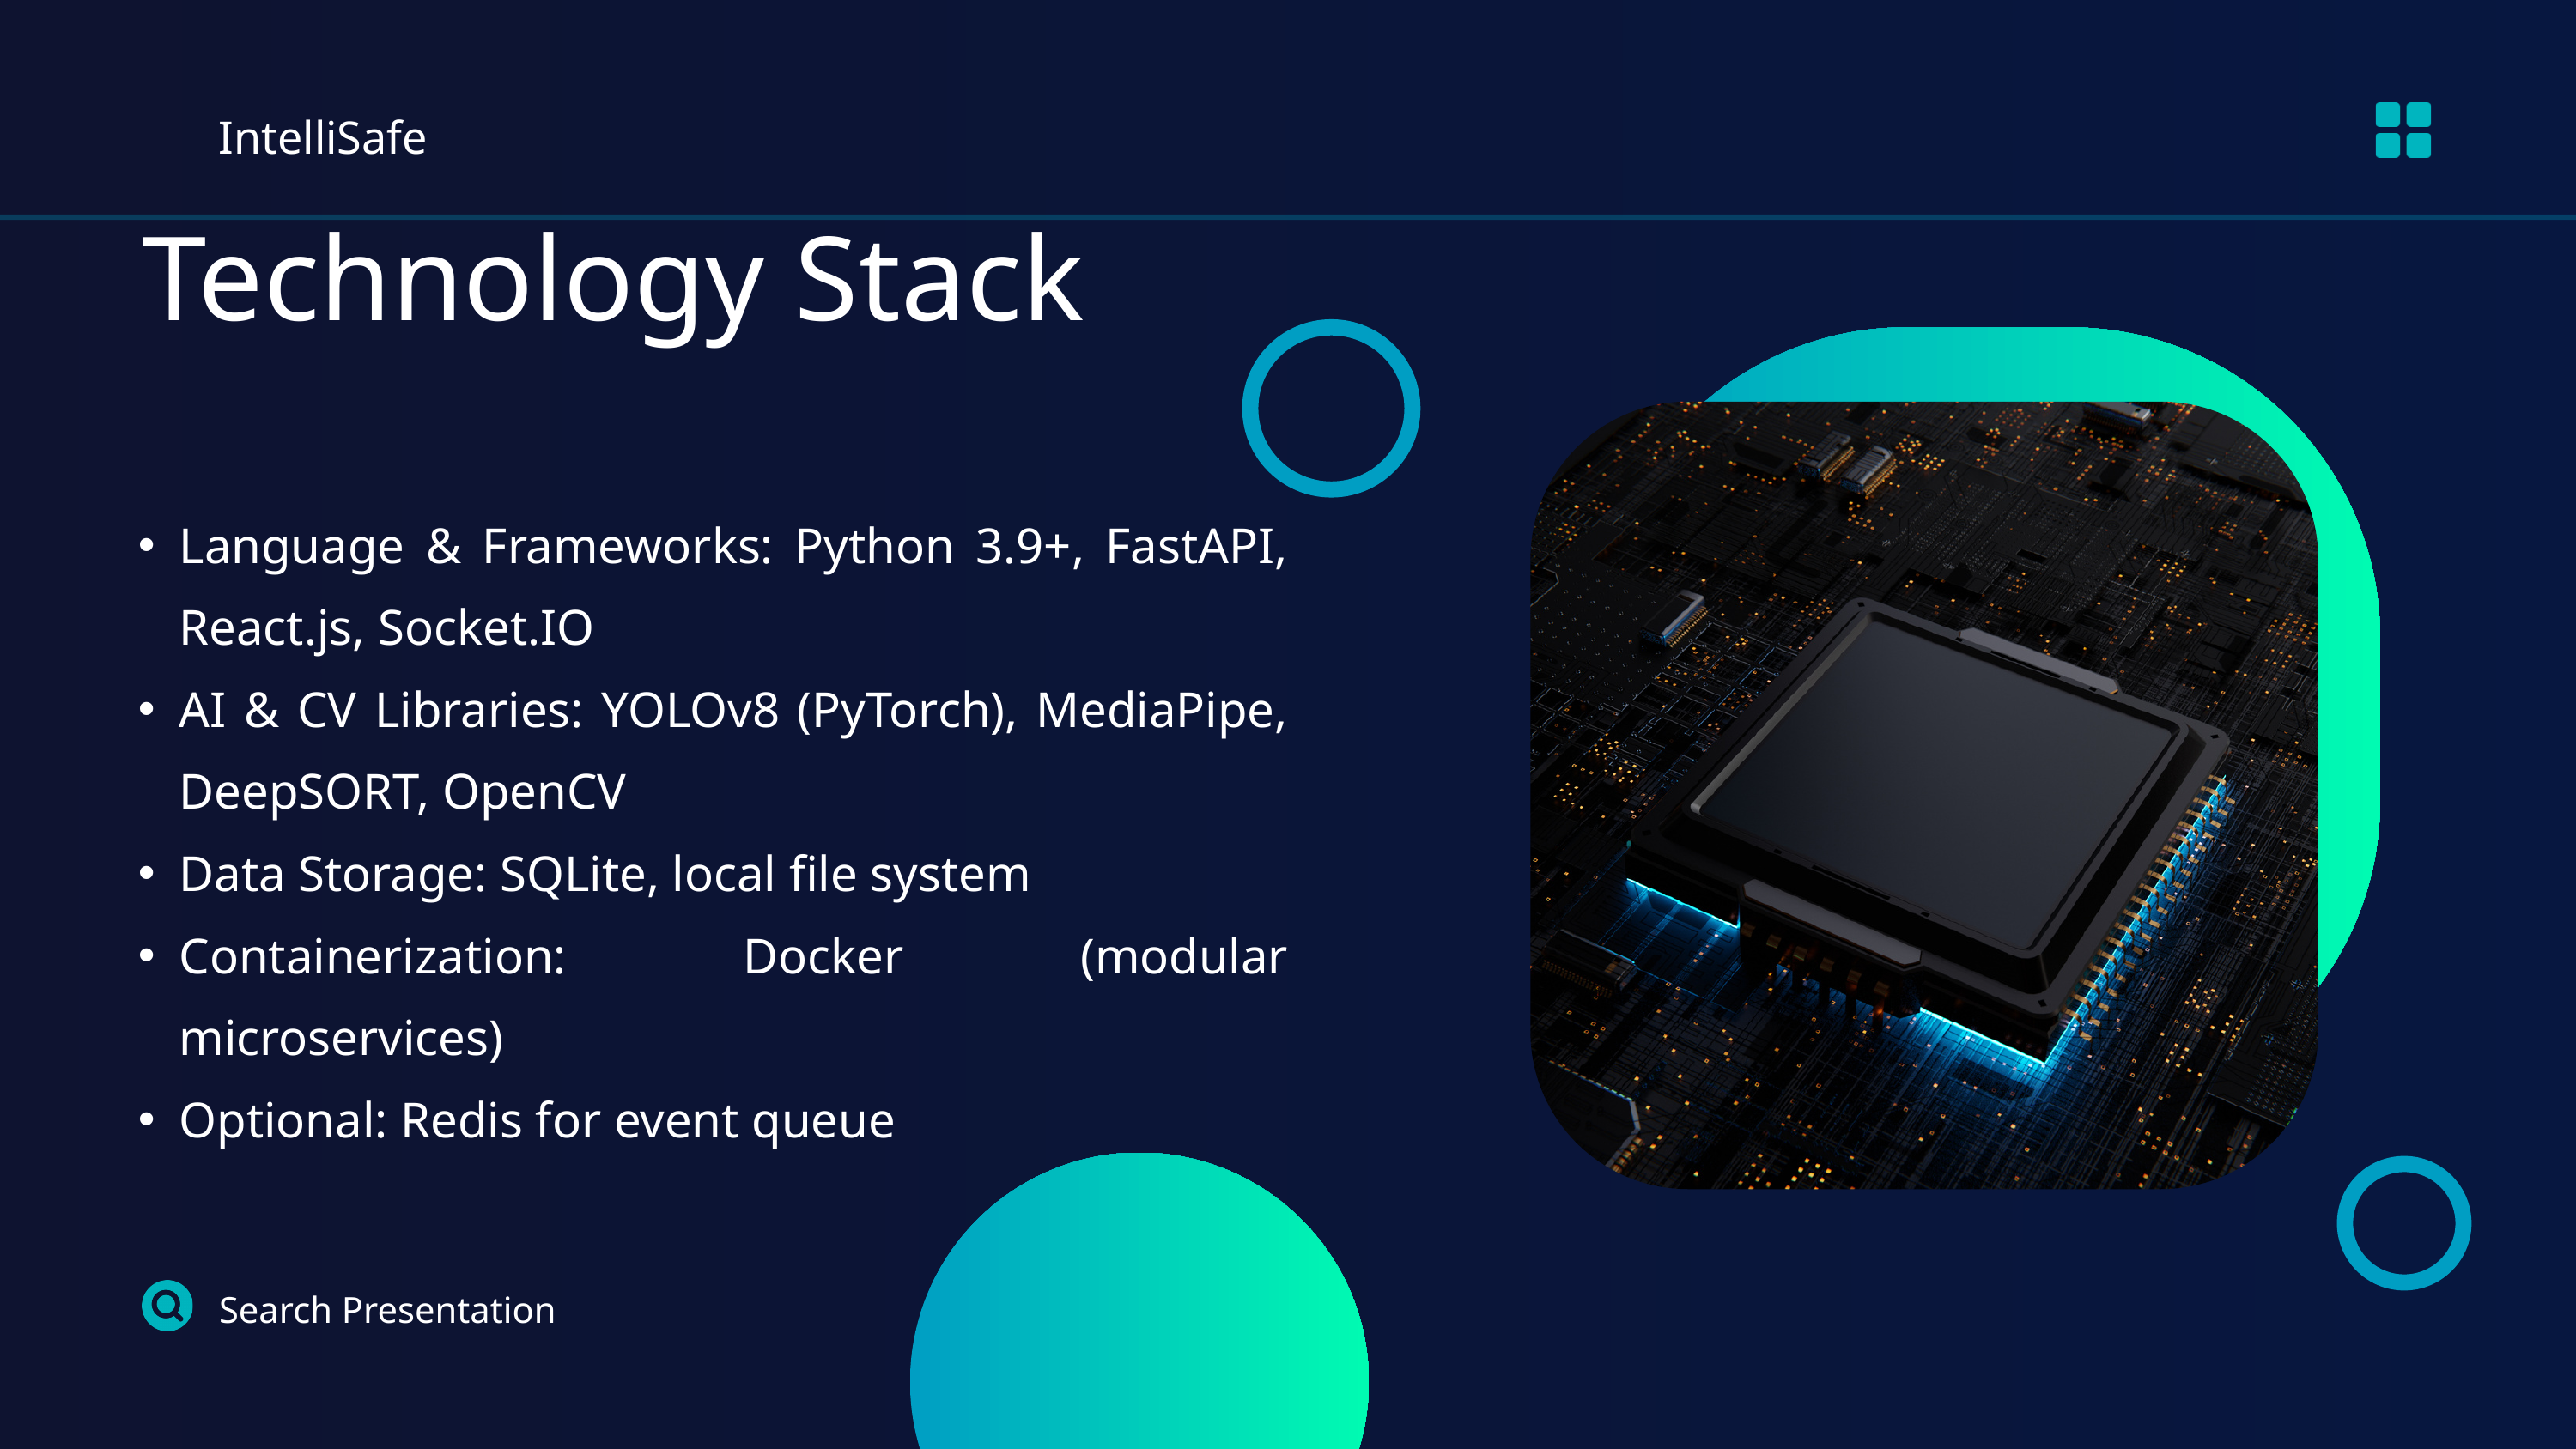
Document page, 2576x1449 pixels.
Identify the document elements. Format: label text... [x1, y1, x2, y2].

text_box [1249, 327, 1413, 490]
text_box Technology Stack [142, 227, 1200, 344]
text_box [142, 1280, 193, 1332]
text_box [1595, 327, 2381, 1112]
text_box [909, 1152, 1370, 1449]
text_box Search Presentation [219, 1280, 600, 1331]
text_box Language & Frameworks: Python 3.9+, FastAPI, React.js, Socket.IO AI & CV Libraries: YOLOv8 (PyTorch), MediaPipe, DeepSORT, OpenCV Data Storage: SQLite, local file system Containerization: Docker (modular microservices) Optional: Redis for event queue [97, 490, 1288, 1230]
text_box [1530, 401, 2319, 1190]
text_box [2344, 1163, 2464, 1283]
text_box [0, 0, 2576, 218]
